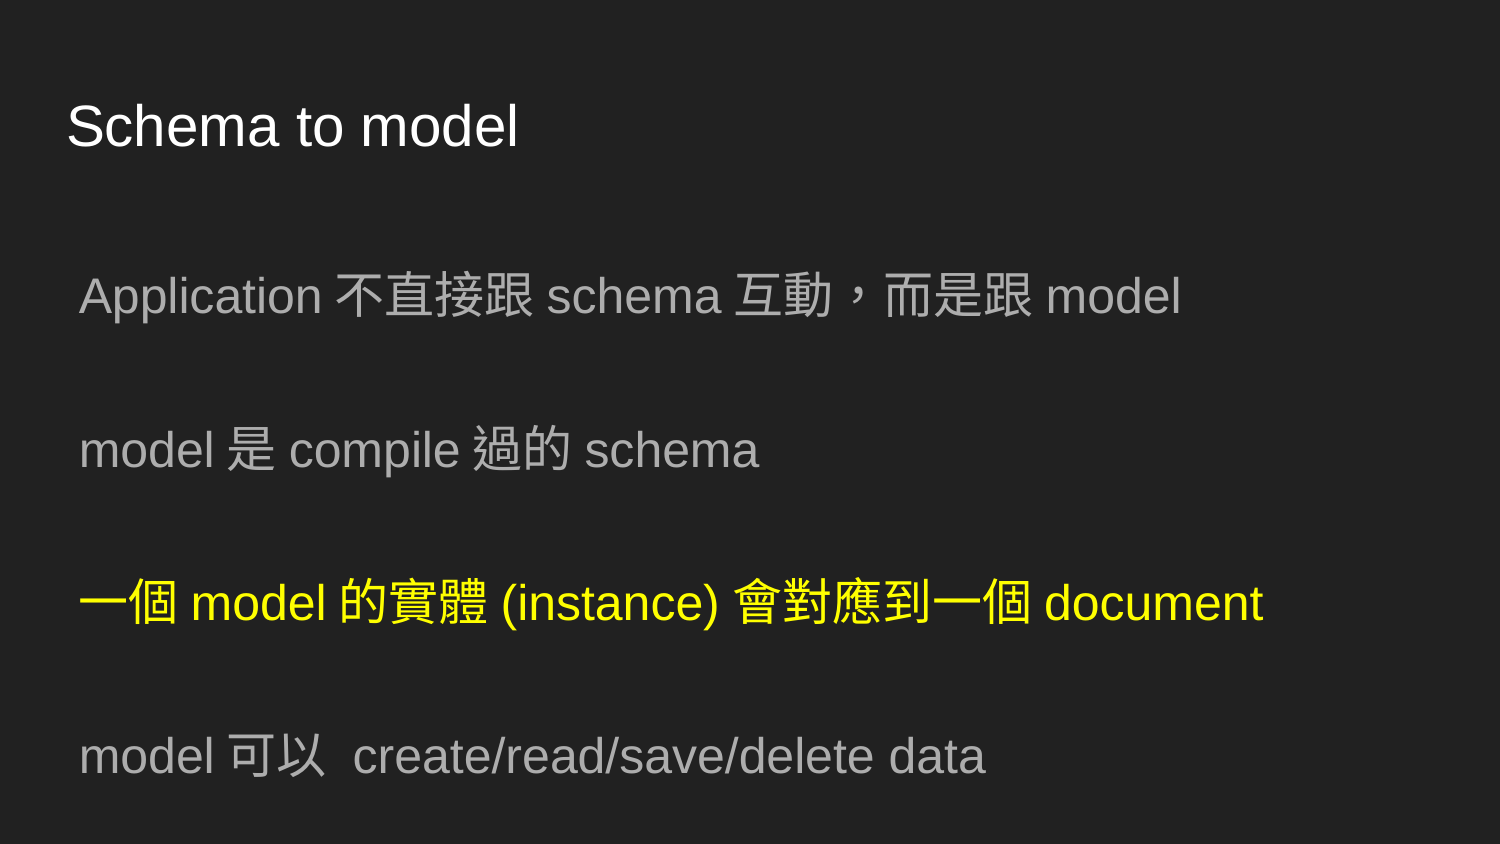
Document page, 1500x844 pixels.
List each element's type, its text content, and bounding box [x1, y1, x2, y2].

list Application不直接跟schema互動，而是跟model model是compile過的schema 一個model的實體(instance)會對應到一個document model可以 create/read/save/delete data [51, 189, 1449, 750]
title Schema to model [51, 72, 1449, 167]
